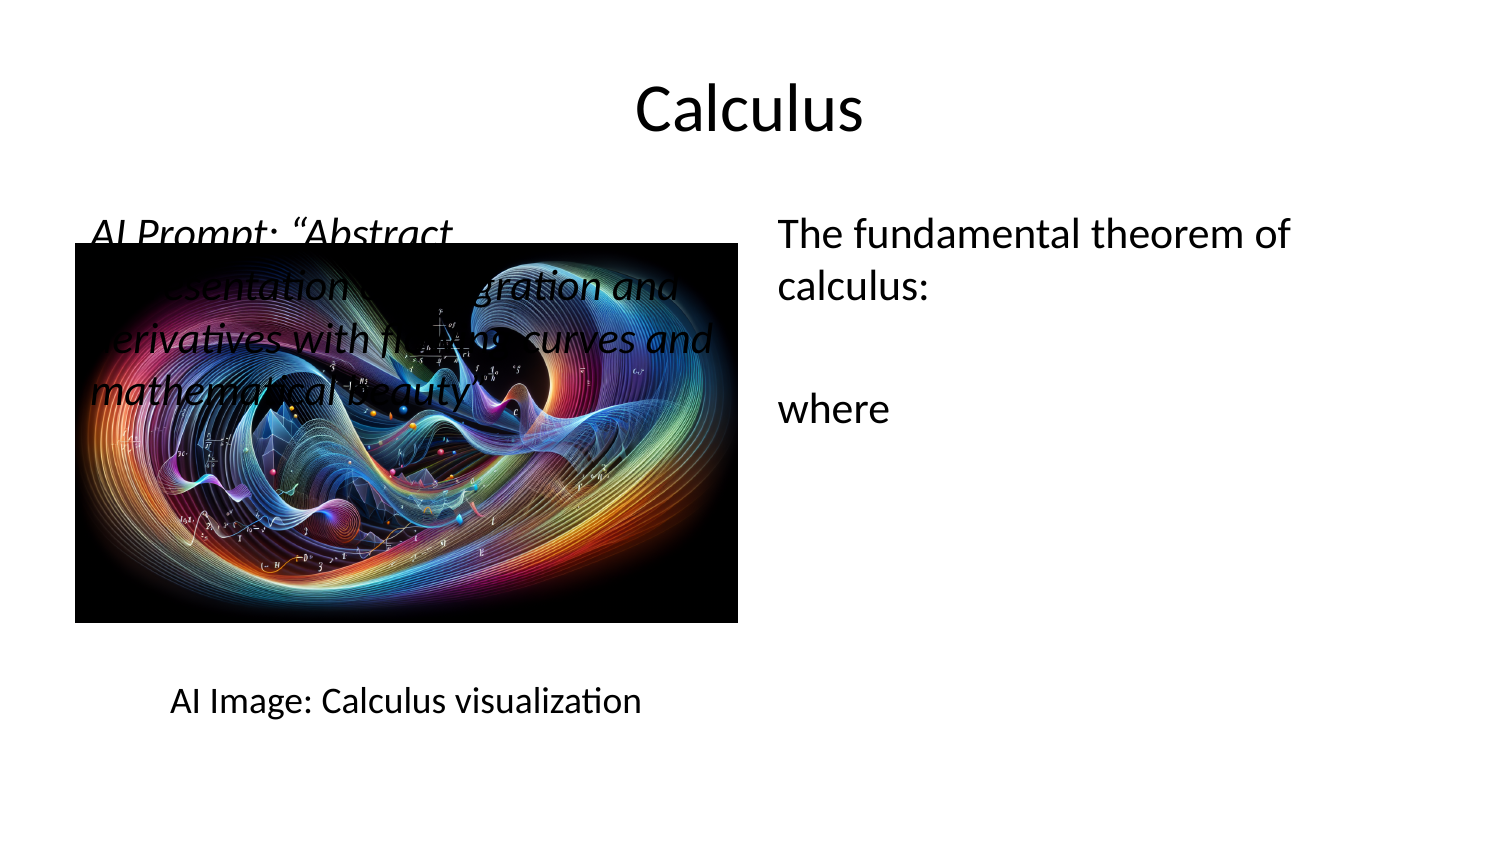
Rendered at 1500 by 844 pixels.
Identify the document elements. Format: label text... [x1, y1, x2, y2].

list AI Prompt: “Abstract representation of integration and derivatives with flowing curves and mathematical beauty” [75, 196, 738, 243]
title Calculus [75, 33, 1425, 175]
list AI Prompt: “Abstract representation of integration and derivatives with flowing curves and mathematical beauty” [75, 630, 738, 754]
picture [74, 243, 738, 624]
